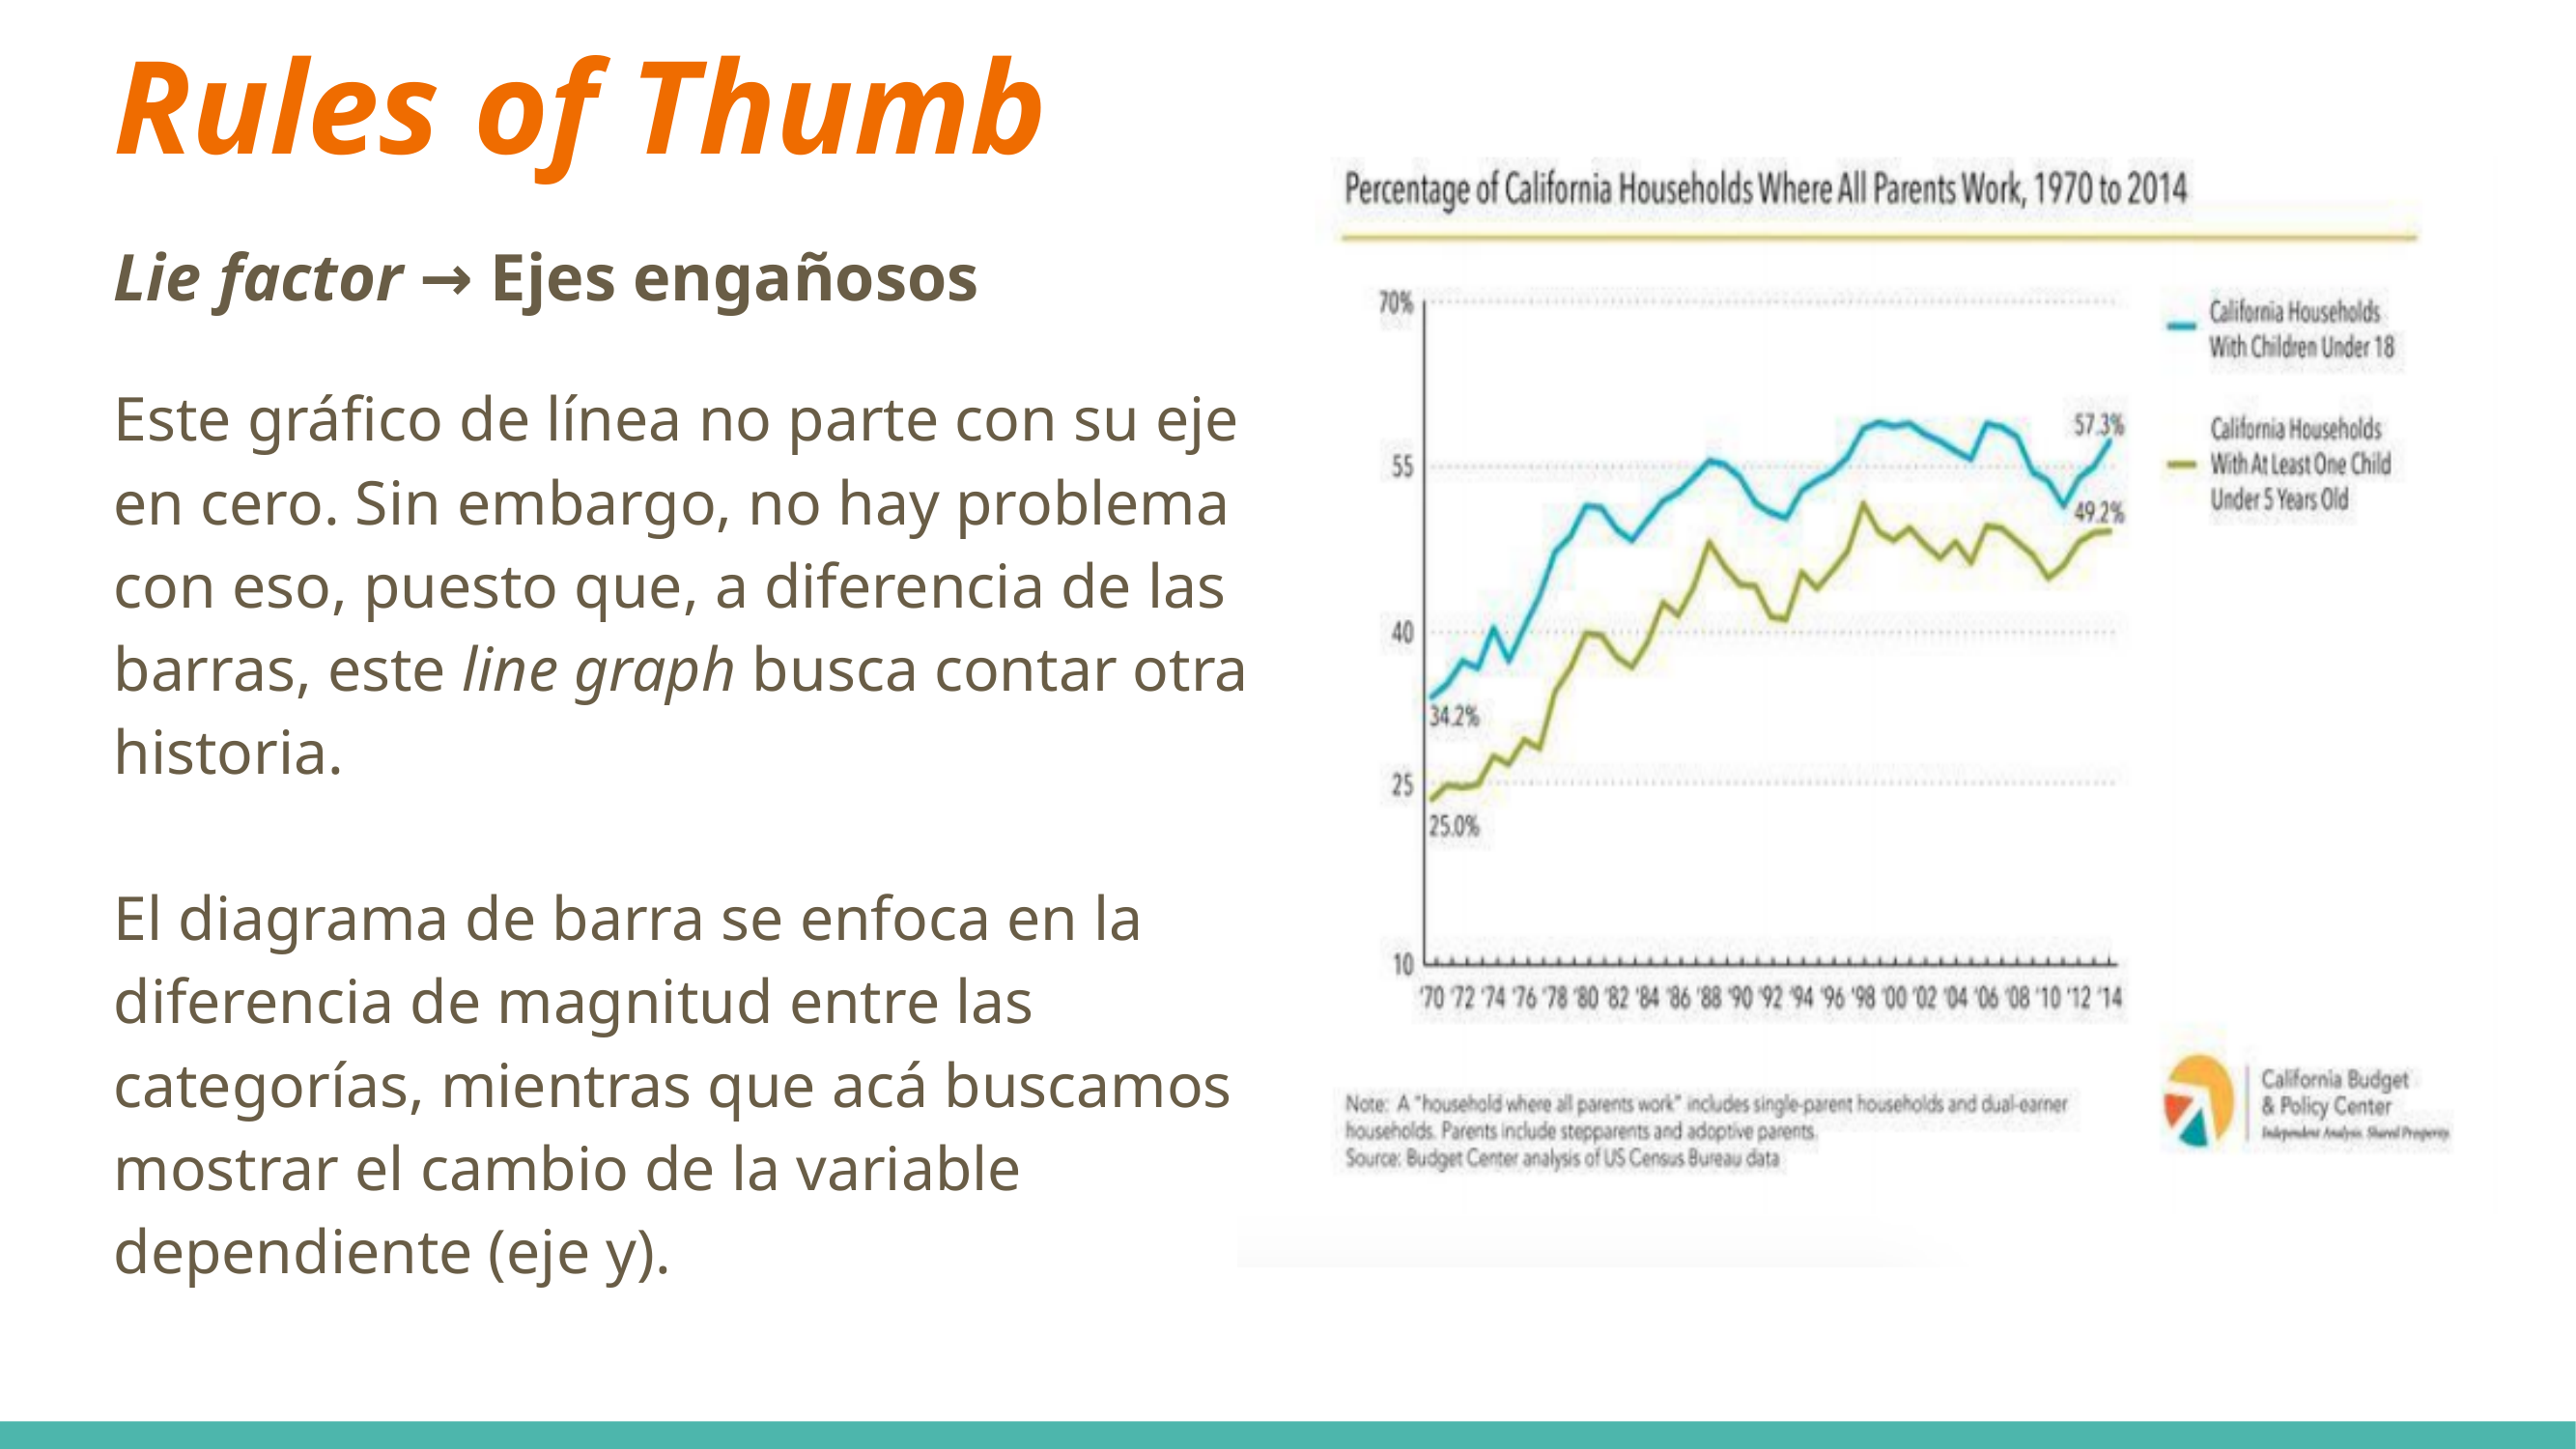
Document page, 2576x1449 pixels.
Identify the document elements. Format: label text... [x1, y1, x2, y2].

list Lie factor → Ejes engañosos Este gráfico de línea no parte con su eje en cero. Sin embargo, no hay problema con eso, puesto que, a diferencia de las barras, este line graph busca contar otra historia. El diagrama de barra se enfoca en la diferencia de magnitud entre las categorías, mientras que acá buscamos mostrar el cambio de la variable dependiente (eje y). [87, 199, 1311, 1288]
title Rules of Thumb [87, 0, 2488, 199]
picture [1237, 79, 2544, 1267]
